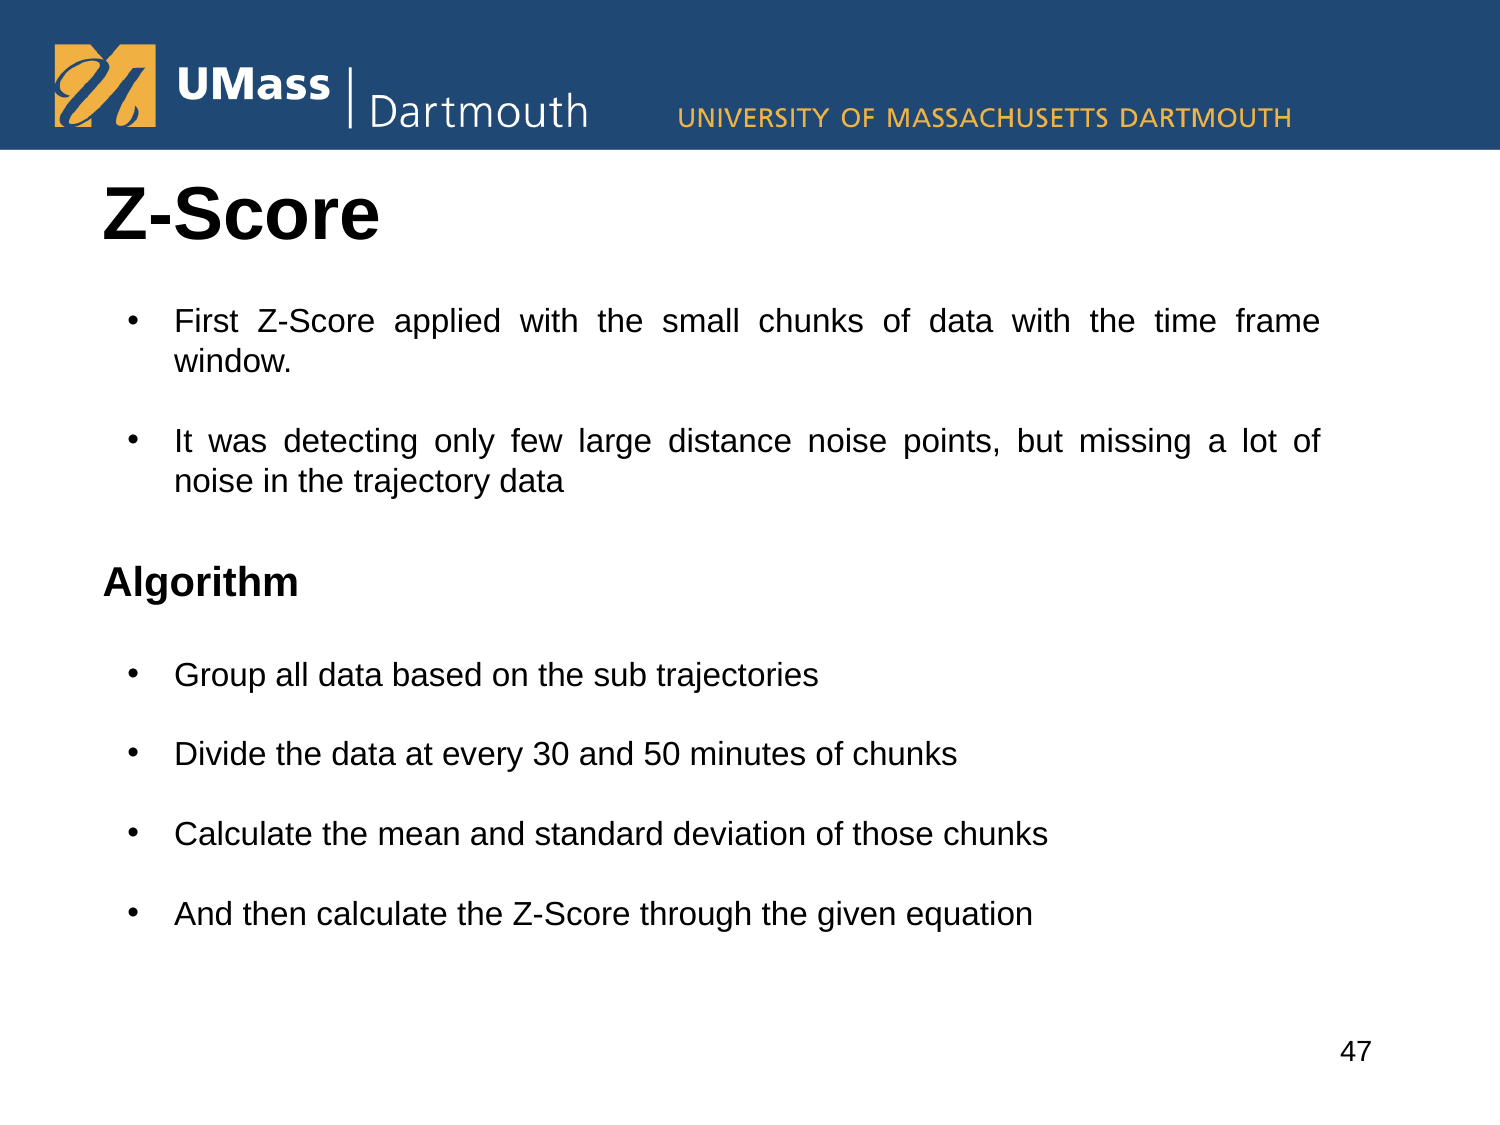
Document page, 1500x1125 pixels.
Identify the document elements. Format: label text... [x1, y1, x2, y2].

text_box Algorithm [12, 509, 1213, 613]
title Z-Score [12, 187, 1213, 263]
text_box First Z-Score applied with the small chunks of data with the time frame window. It was detecting only few large distance noise points, but missing a lot of noise in the trajectory data [112, 292, 1338, 507]
picture [0, 0, 1500, 150]
slide_number 47 [1074, 1024, 1388, 1101]
text_box Group all data based on the sub trajectories Divide the data at every 30 and 50 minutes of chunks Calculate the mean and standard deviation of those chunks And then calculate the Z-Score through the given equation [112, 645, 1338, 940]
